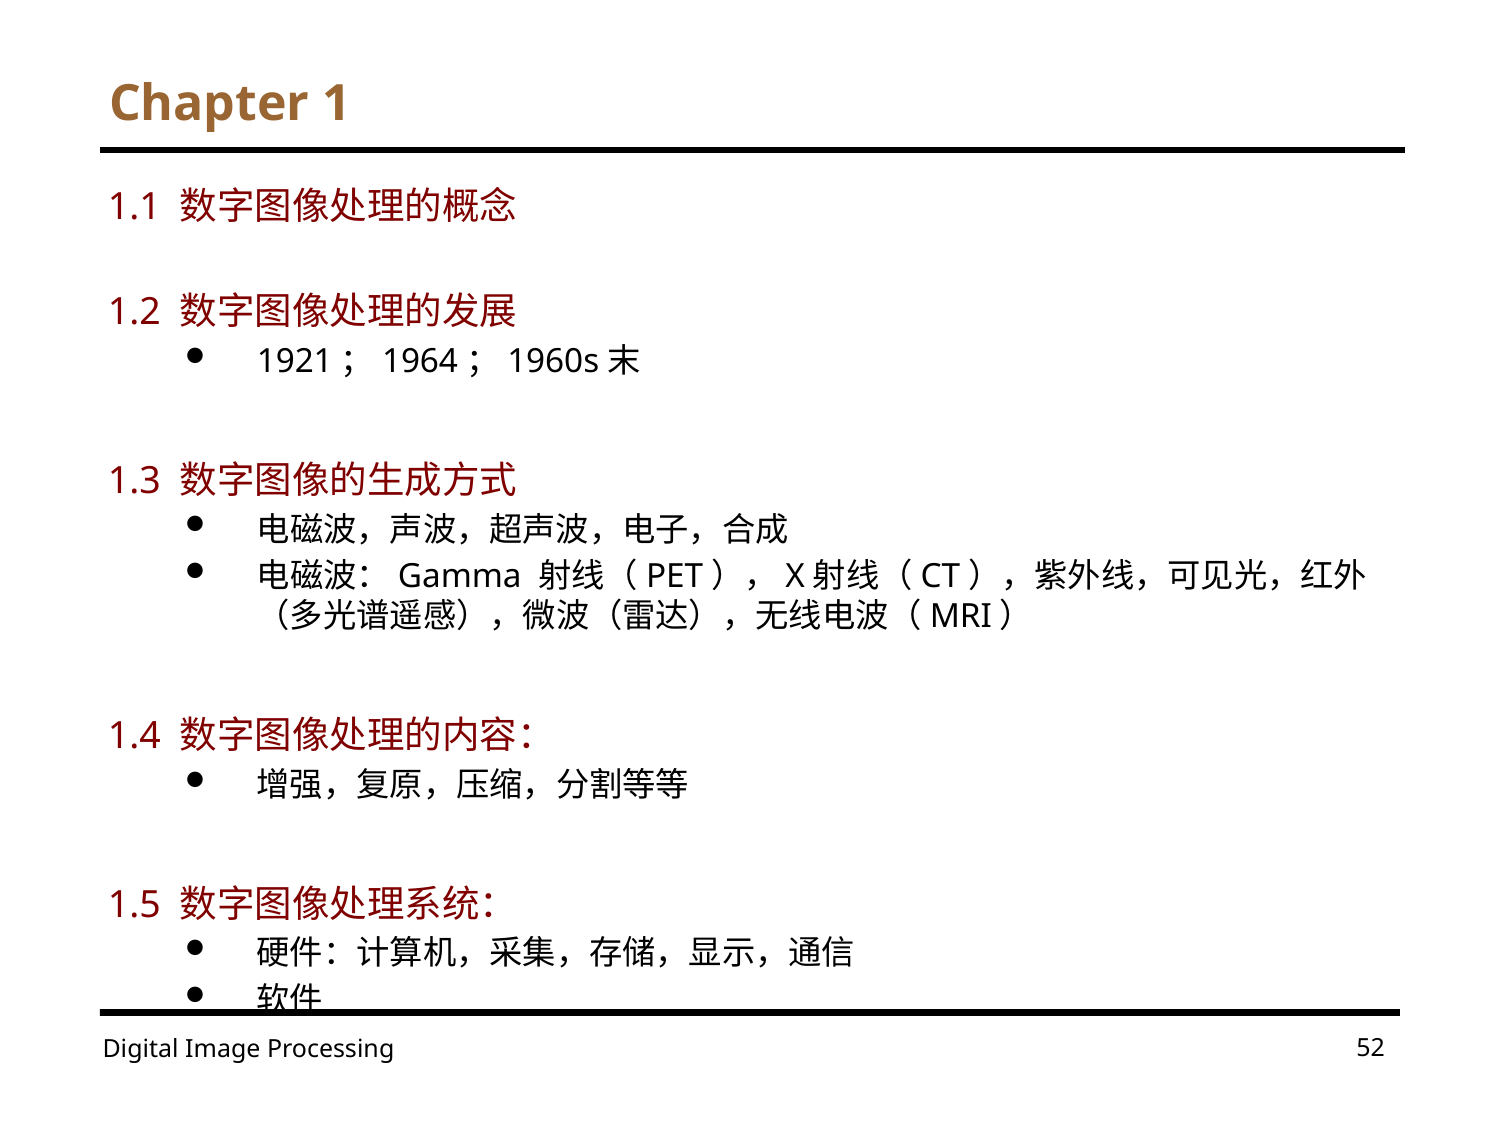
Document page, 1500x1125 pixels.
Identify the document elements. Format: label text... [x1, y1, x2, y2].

list 1.1 数字图像处理的概念 1.2 数字图像处理的发展 1921；1964；1960s末 1.3 数字图像的生成方式 电磁波，声波，超声波，电子，合成 电磁波：Gamma 射线（PET），X射线（CT），紫外线，可见光，红外（多光谱遥感），微波（雷达），无线电波（MRI） 1.4 数字图像处理的内容： 增强，复原，压缩，分割等等 1.5 数字图像处理系统： 硬件：计算机，采集，存储，显示，通信 软件 [92, 174, 1406, 988]
title Chapter 1 [94, 50, 1407, 138]
slide_number 52 [1074, 1024, 1401, 1103]
slide_number Digital Image Processing [87, 1024, 488, 1104]
